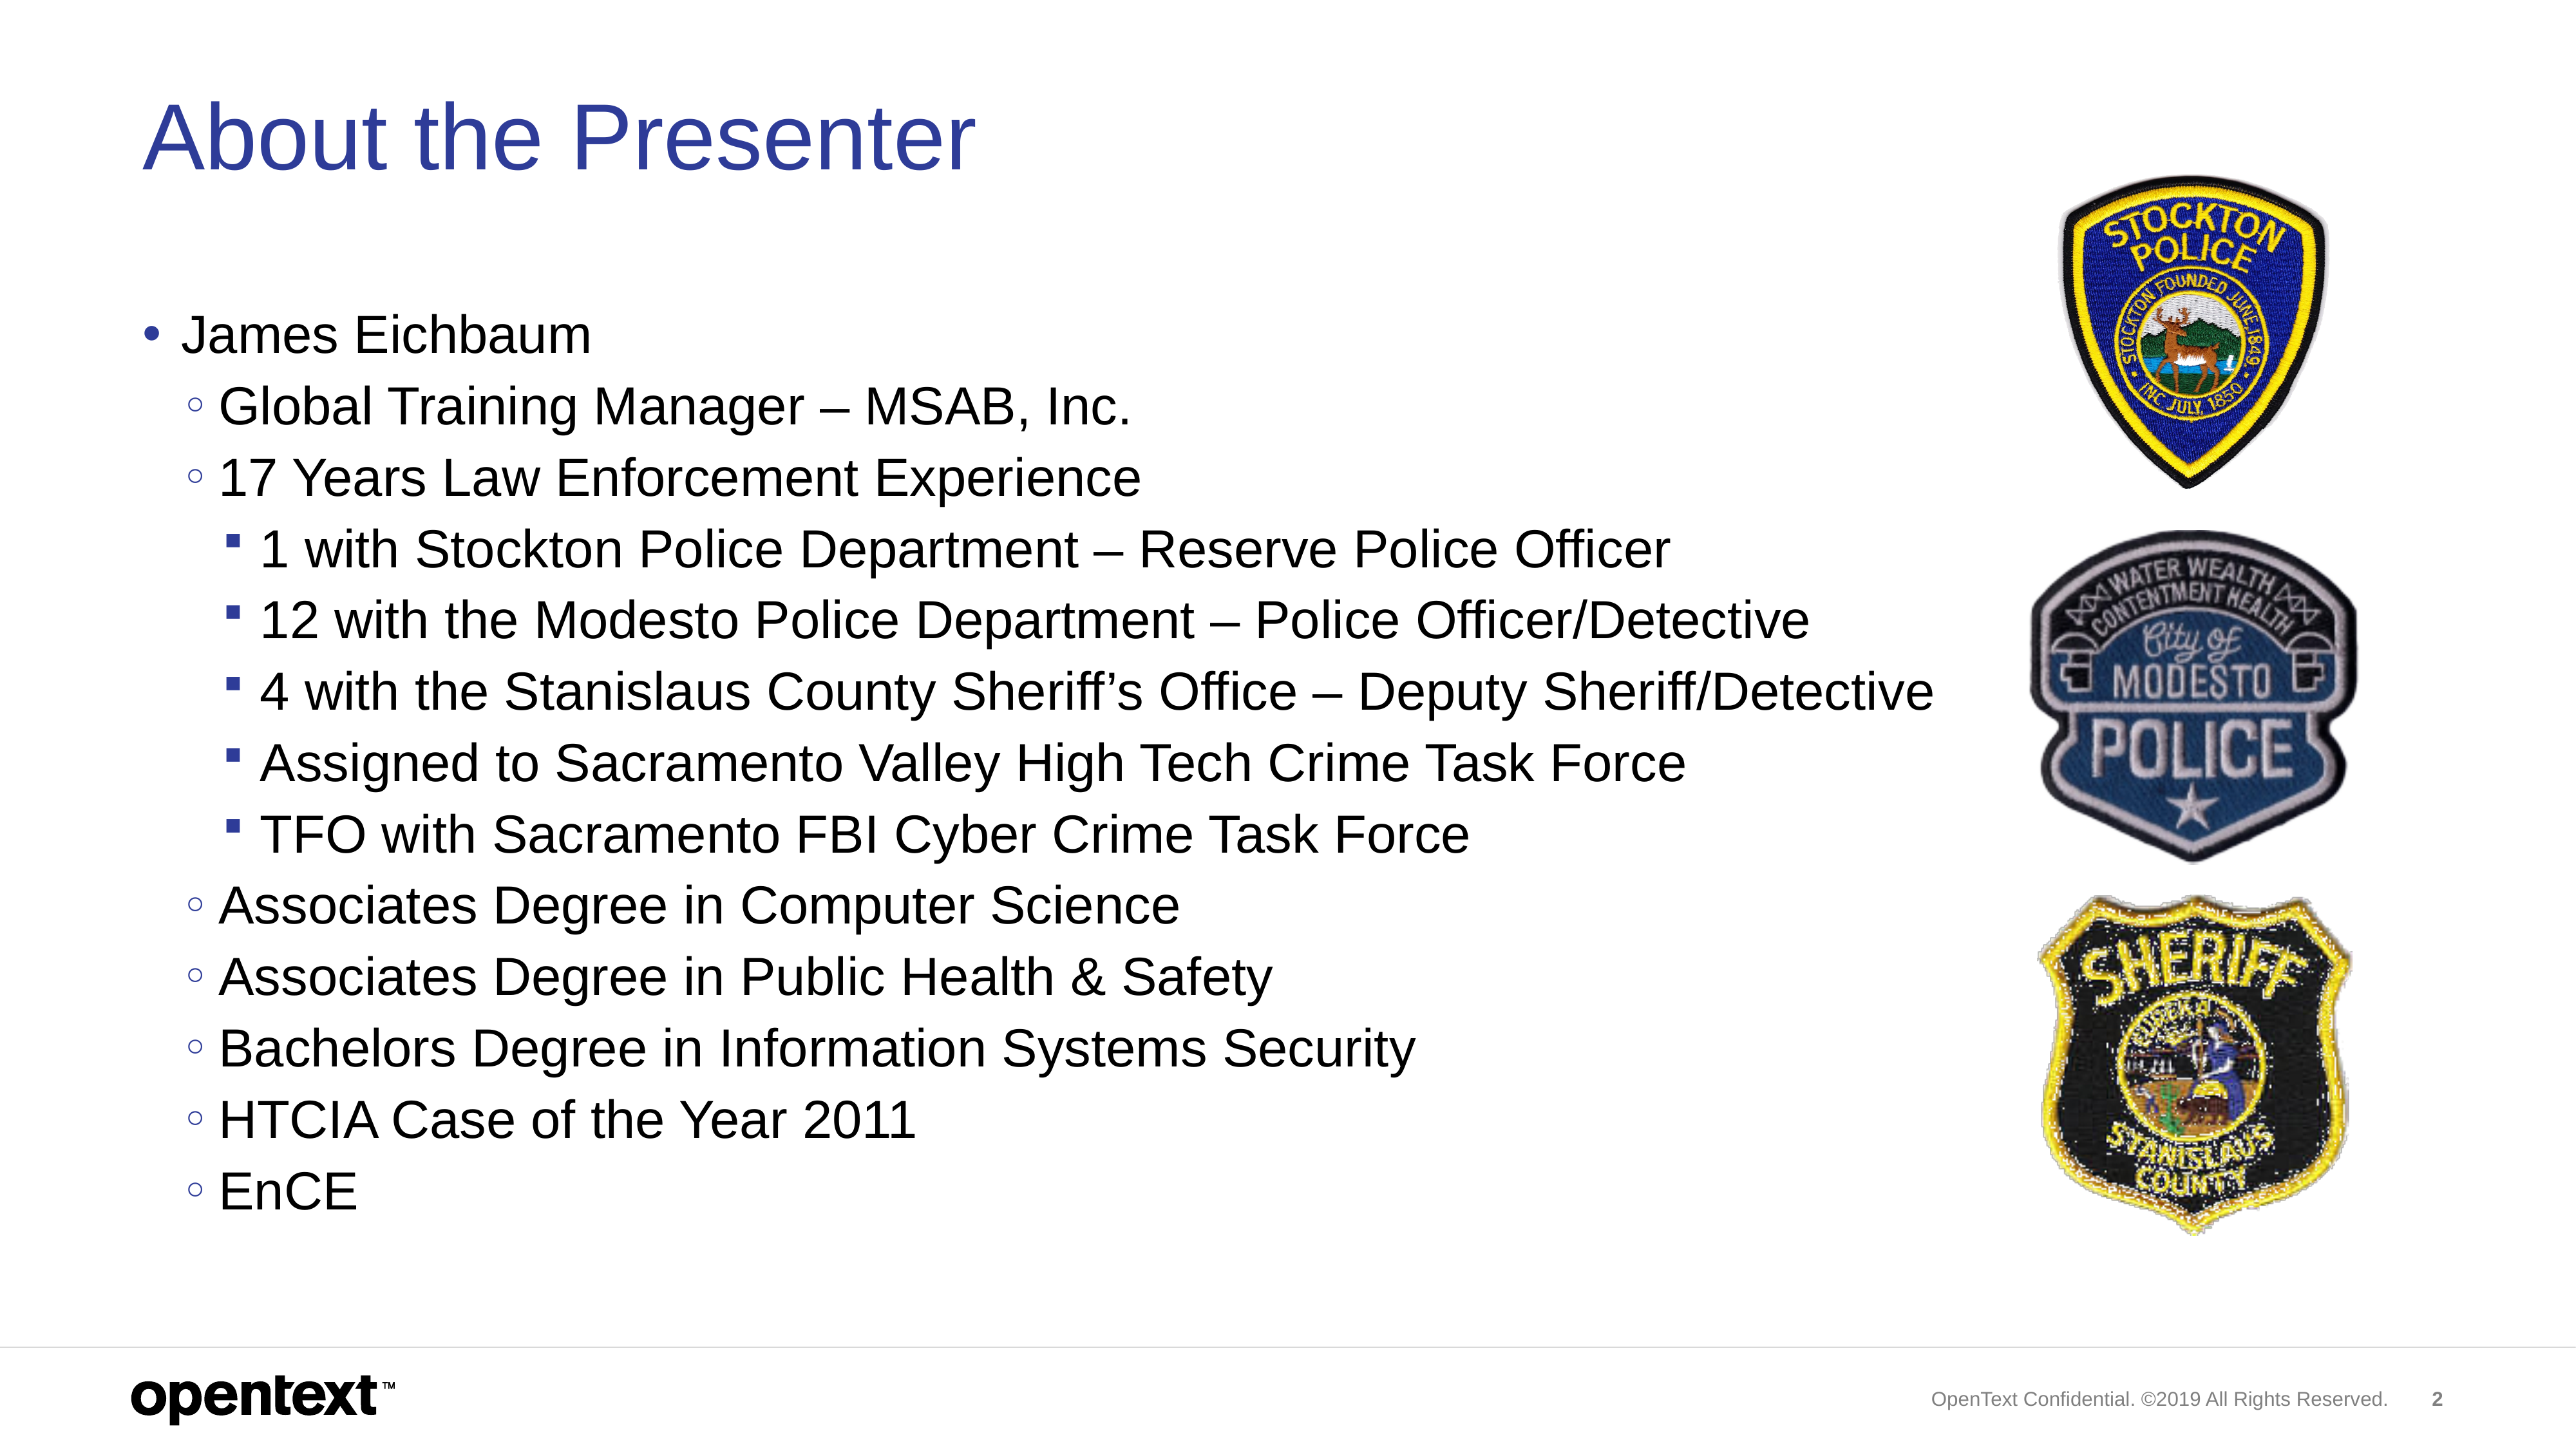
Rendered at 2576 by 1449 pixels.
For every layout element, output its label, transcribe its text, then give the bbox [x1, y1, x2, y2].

title About the Presenter [133, 36, 2443, 242]
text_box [2028, 166, 2362, 1236]
list James Eichbaum Global Training Manager – MSAB, Inc. 17 Years Law Enforcement Experience 1 with Stockton Police Department – Reserve Police Officer 12 with the Modesto Police Department – Police Officer/Detective 4 with the Stanislaus County Sheriff’s Office – Deputy Sheriff/Detective Assigned to Sacramento Valley High Tech Crime Task Force TFO with Sacramento FBI Cyber Crime Task Force Associates Degree in Computer Science Associates Degree in Public Health & Safety Bachelors Degree in Information Systems Security HTCIA Case of the Year 2011 EnCE [133, 302, 2443, 1303]
